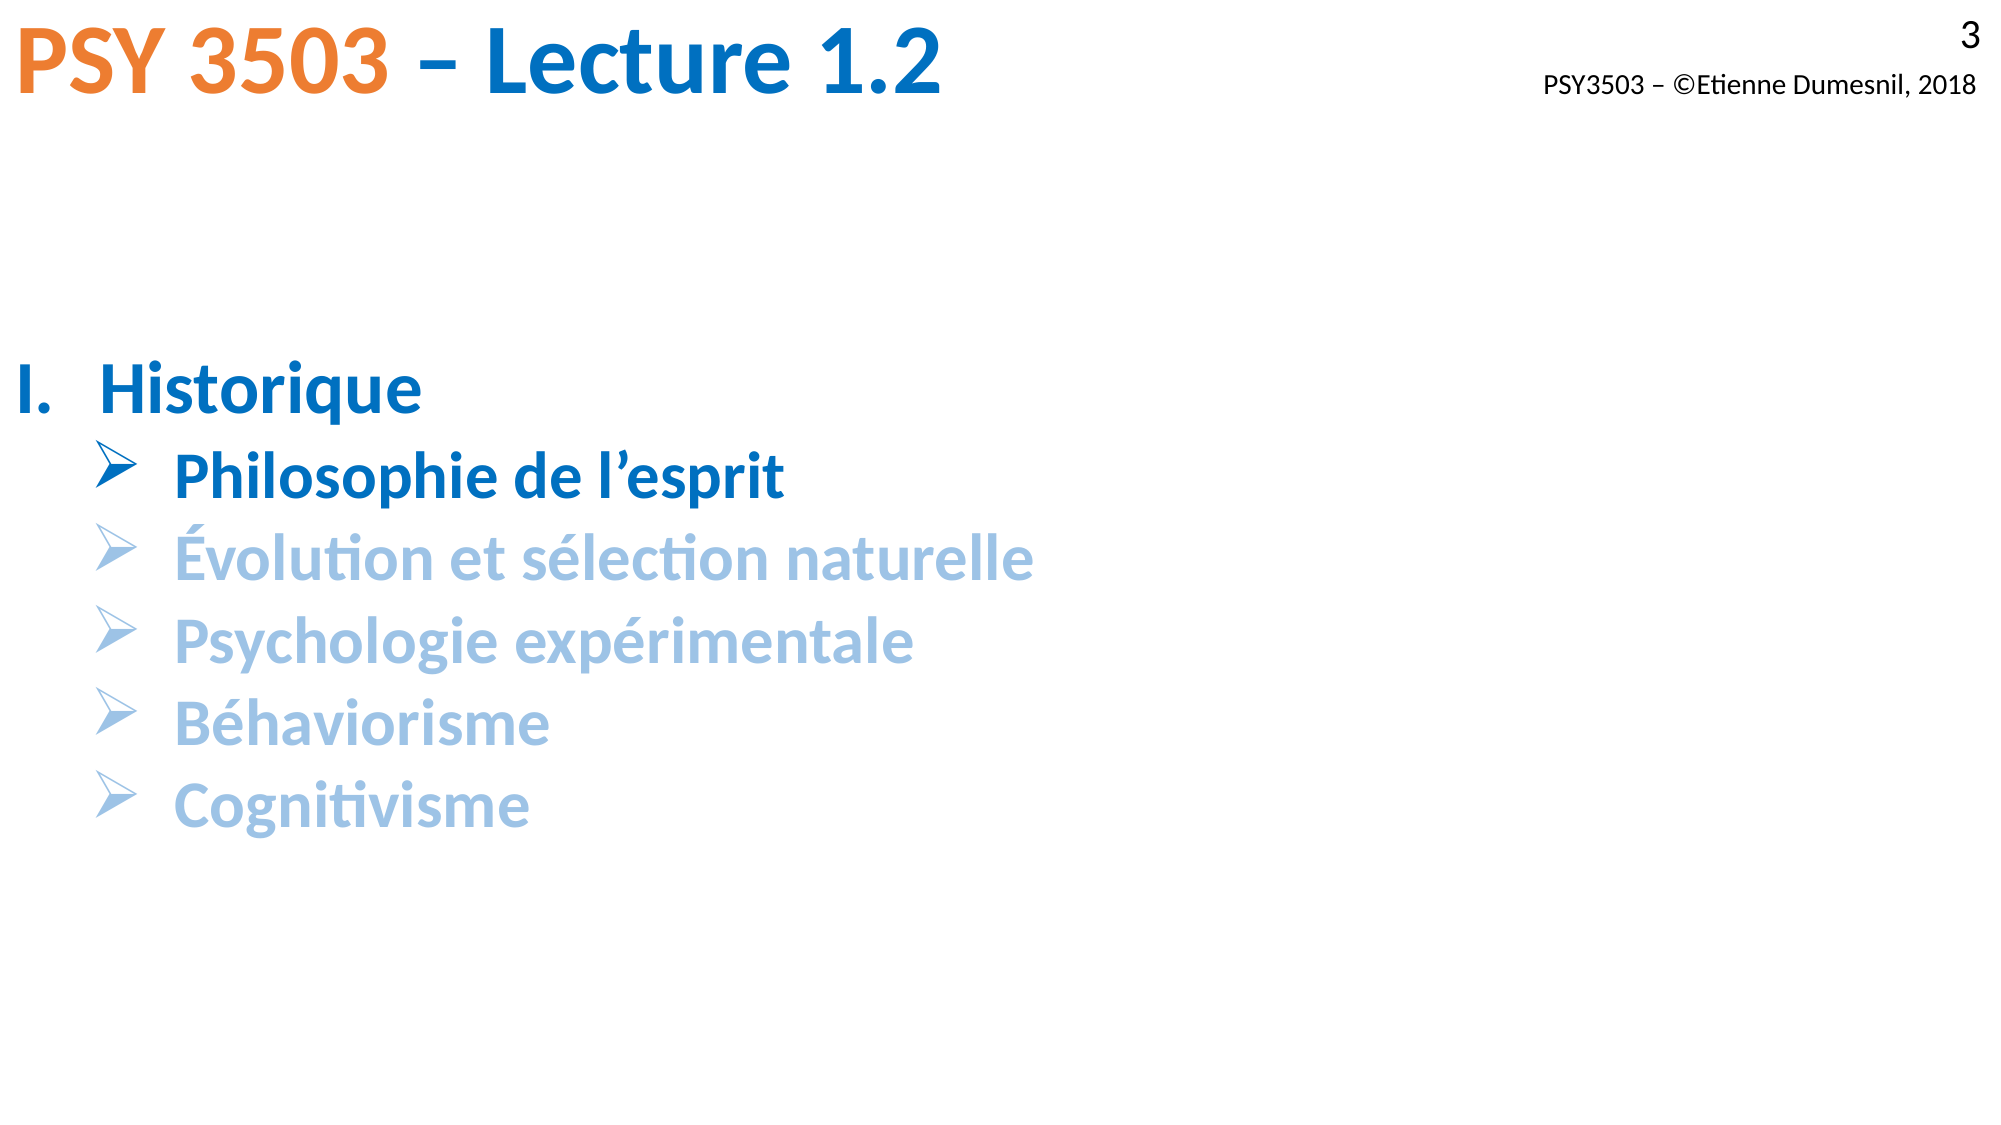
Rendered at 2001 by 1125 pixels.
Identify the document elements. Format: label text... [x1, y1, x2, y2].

subtitle Historique Philosophie de l’esprit Évolution et sélection naturelle Psychologie expérimentale Béhaviorisme Cognitivisme [0, 210, 1053, 1111]
text_box PSY 3503 – Lecture 1.2 [0, 0, 973, 105]
